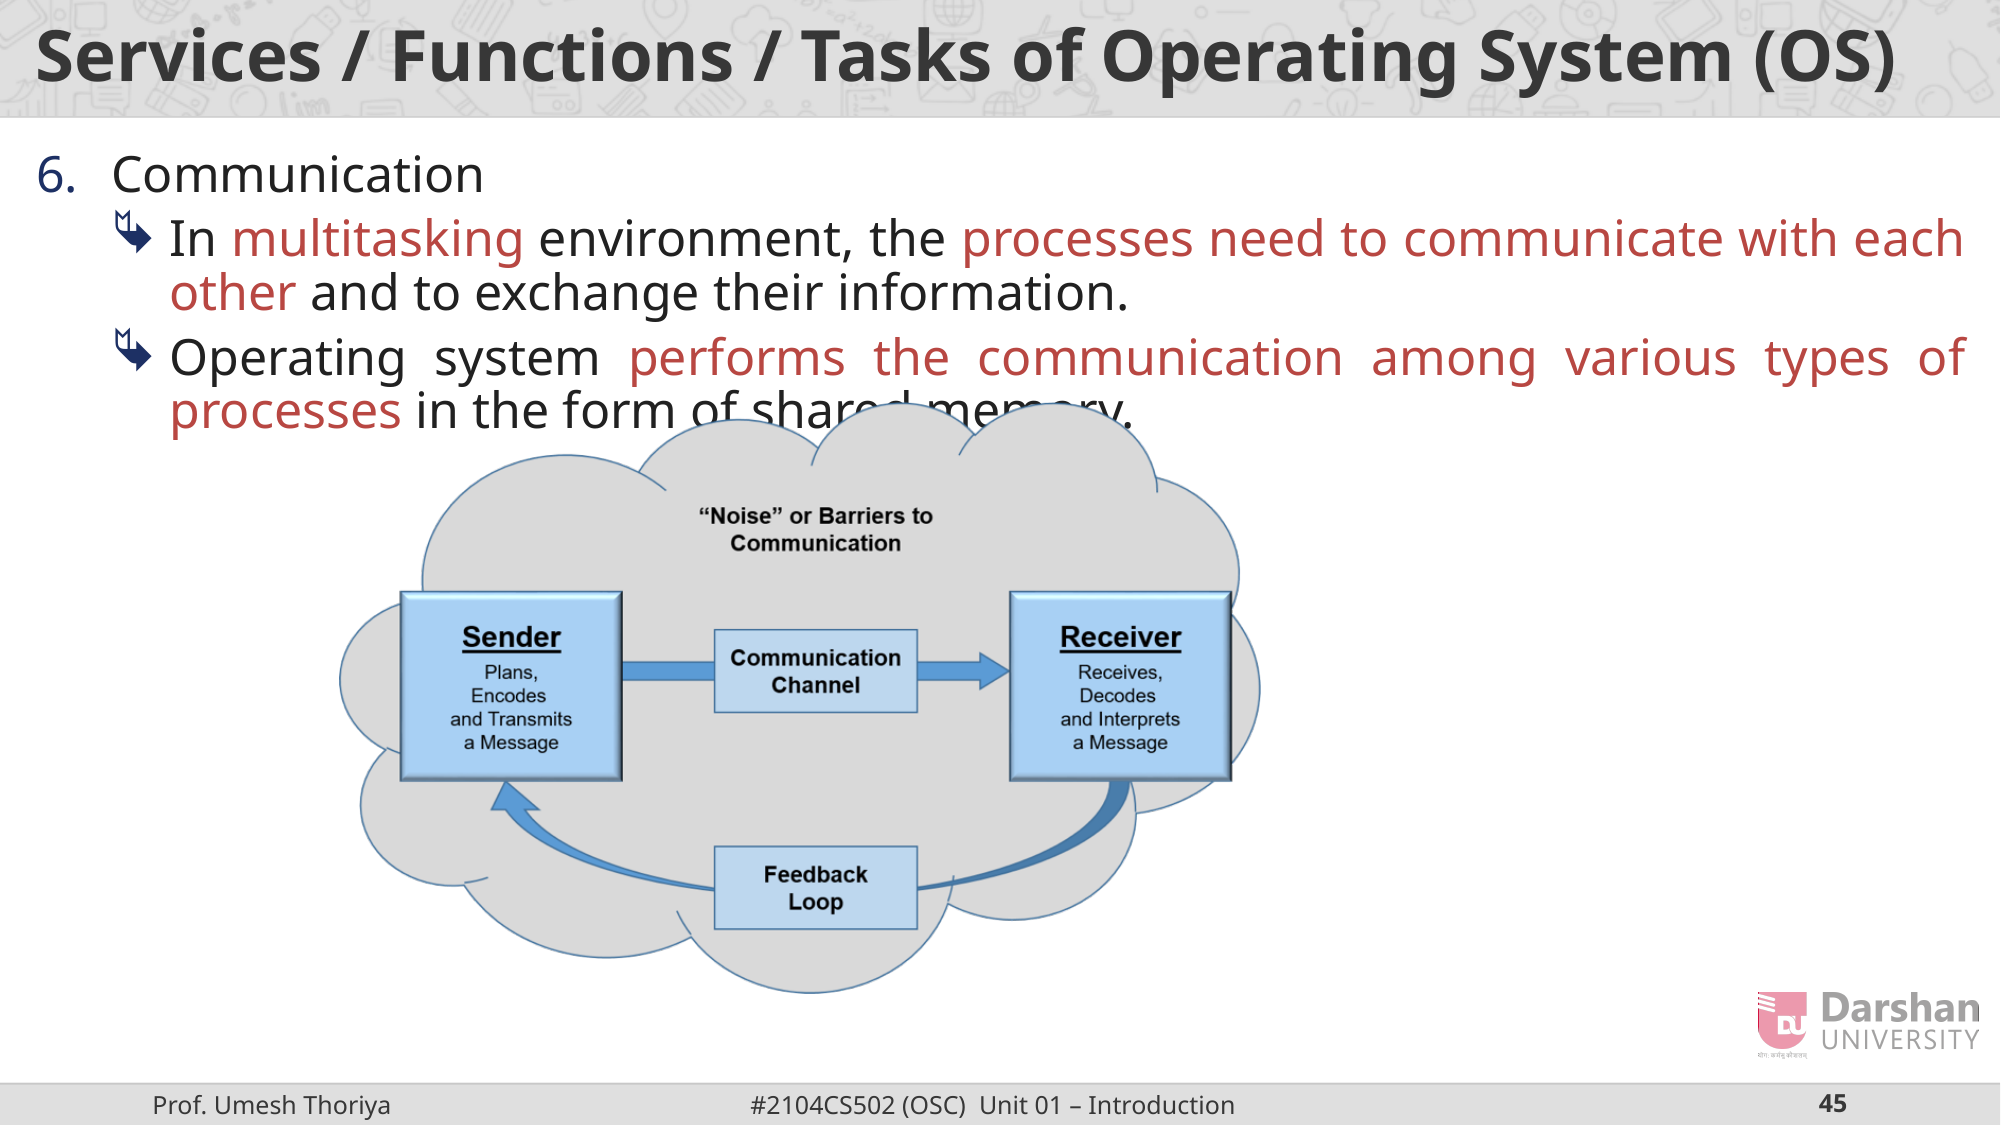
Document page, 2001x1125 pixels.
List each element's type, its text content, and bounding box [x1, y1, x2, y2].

picture [339, 402, 1261, 994]
title Services / Functions / Tasks of Operating System (OS) [0, 0, 2000, 117]
list Communication In multitasking environment, the processes need to communicate with each other and to exchange their information. Operating system performs the communication among various types of processes in the form of shared memory. [21, 141, 1981, 1059]
